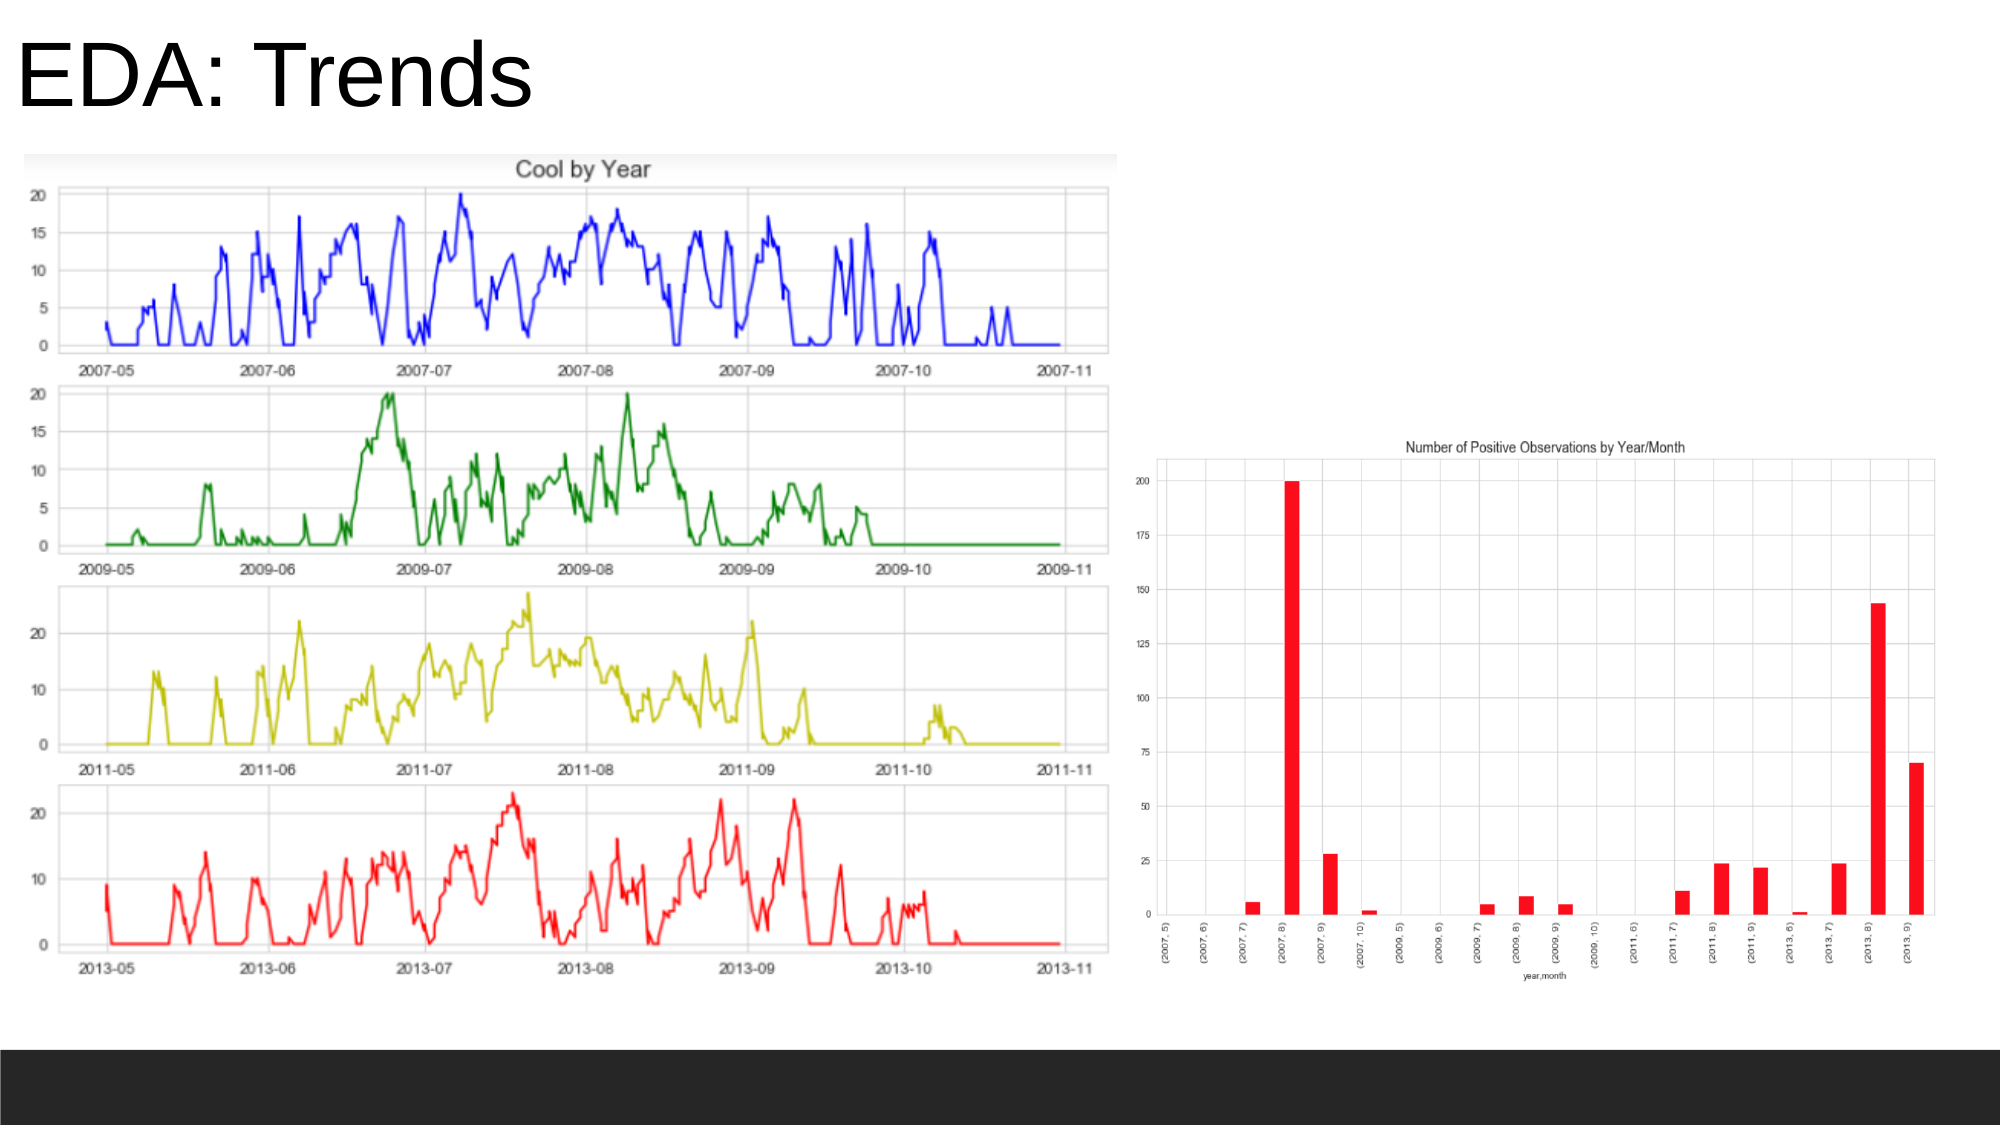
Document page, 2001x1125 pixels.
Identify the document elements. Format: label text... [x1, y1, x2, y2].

text_box EDA: Trends [0, 0, 817, 130]
picture [1121, 426, 1951, 985]
picture [24, 154, 1117, 985]
